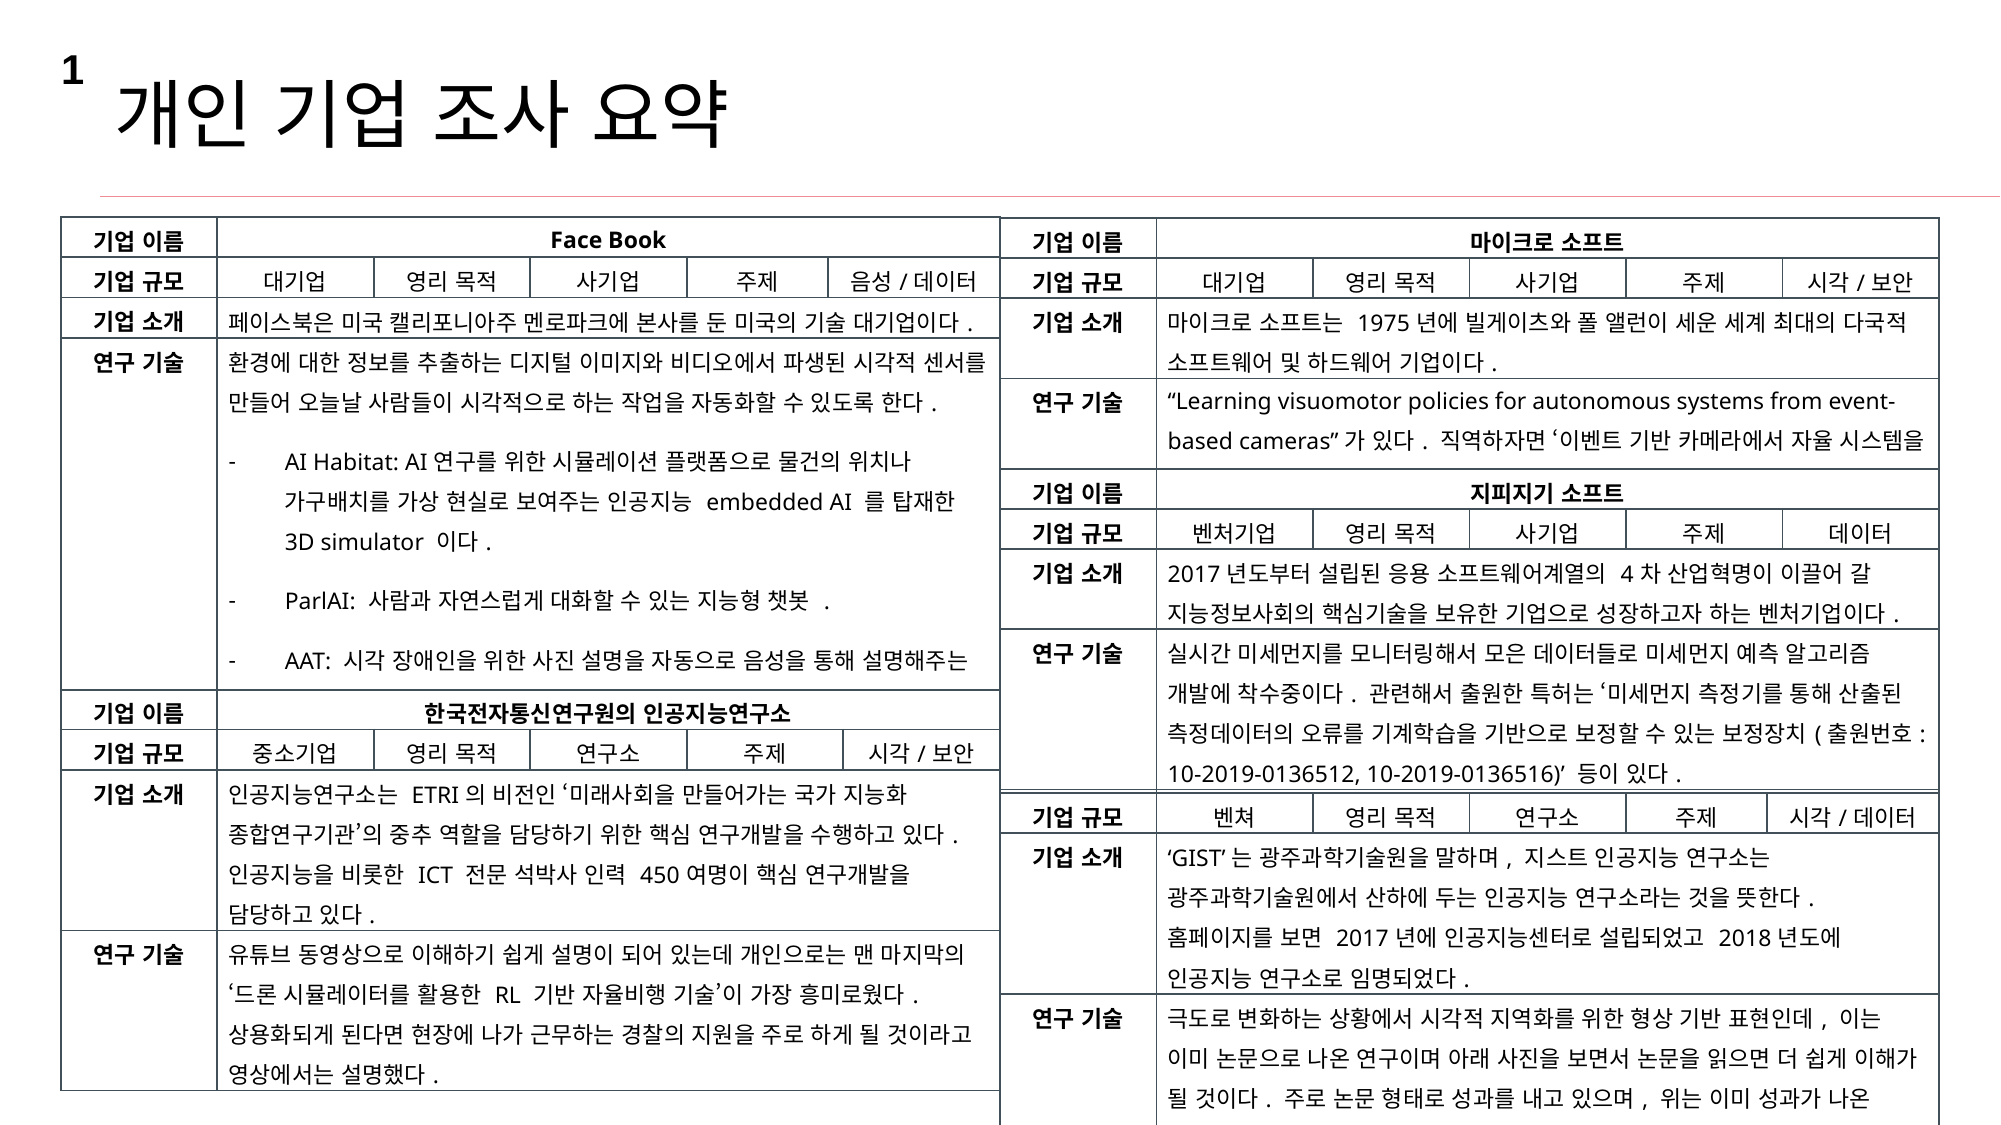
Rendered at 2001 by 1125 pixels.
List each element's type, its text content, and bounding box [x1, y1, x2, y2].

table_cell 데이터 [1783, 510, 1938, 548]
table_header 한국전자통신연구원의 인공지능연구소 [218, 691, 999, 729]
table_cell 사기업 [1470, 510, 1625, 548]
table_cell 벤쳐 [1157, 794, 1312, 832]
table_cell 기업 소개 [1001, 299, 1156, 378]
table_cell 기업 규모 [1001, 794, 1156, 832]
table_cell 영리 목적 [1314, 510, 1469, 548]
table_cell 영리 목적 [1314, 794, 1469, 832]
table_cell 영리 목적 [375, 730, 529, 769]
table_cell 기업 소개 [62, 298, 216, 337]
table_cell 주제 [688, 258, 827, 297]
table_cell 연구 기술 [62, 931, 216, 1090]
table_cell 주제 [1627, 259, 1782, 297]
table_cell 사기업 [1470, 259, 1625, 297]
table_cell 주제 [1627, 510, 1782, 548]
table_cell 시각/데이터 [1768, 794, 1938, 832]
table_cell ‘GIST’는 광주과학기술원을 말하며, 지스트 인공지능 연구소는 광주과학기술원에서 산하에 두는 인공지능 연구소라는 것을 뜻한다. 홈페이지를 보면 2017년에 인공지능센터로 설립되었고 2018년도에 인공지능 연구소로 임명되었다. [1157, 834, 1938, 993]
table_cell 실시간 미세먼지를 모니터링해서 모은 데이터들로 미세먼지 예측 알고리즘 개발에 착수중이다. 관련해서 출원한 특허는 ‘미세먼지 측정기를 통해 산출된 측정데이터의 오류를 기계학습을 기반으로 보정할 수 있는 보정장치(출원번호: 10-2019-0136512, 10-2019-0136516)’ 등이 있다. [1157, 630, 1938, 789]
table_header 기업 이름 [1001, 219, 1156, 257]
table_cell 시각/보안 [1783, 259, 1938, 297]
table_cell 음성/데이터 [829, 258, 999, 297]
table_cell 2017년도부터 설립된 응용 소프트웨어계열의 4차 산업혁명이 이끌어 갈 지능정보사회의 핵심기술을 보유한 기업으로 성장하고자 하는 벤처기업이다. [1157, 550, 1938, 628]
table_cell 대기업 [218, 258, 373, 297]
table_cell 연구소 [1470, 794, 1625, 832]
table_cell 연구 기술 [1001, 630, 1156, 789]
table_cell 페이스북은 미국 캘리포니아주 멘로파크에 본사를 둔 미국의 기술 대기업이다. [218, 298, 999, 337]
table_cell 기업 소개 [1001, 834, 1156, 993]
table_cell 기업 소개 [1001, 550, 1156, 628]
table_cell 환경에 대한 정보를 추출하는 디지털 이미지와 비디오에서 파생된 시각적 센서를 만들어 오늘날 사람들이 시각적으로 하는 작업을 자동화할 수 있도록 한다. AI Habitat: AI연구를 위한 시뮬레이션 플랫폼으로 물건의 위치나 가구배치를 가상 현실로 보여주는 인공지능 embedded AI 를 탑재한 3D simulator 이다. ParlAI: 사람과 자연스럽게 대화할 수 있는 지능형 챗봇 . AAT: 시각 장애인을 위한 사진 설명을 자동으로 음성을 통해 설명해주는 시스템 [218, 339, 999, 689]
table_header 지피지기 소프트 [1157, 470, 1938, 508]
table_cell 연구 기술 [1001, 379, 1156, 468]
table_cell 극도로 변화하는 상황에서 시각적 지역화를 위한 형상 기반 표현인데, 이는 이미 논문으로 나온 연구이며 아래 사진을 보면서 논문을 읽으면 더 쉽게 이해가 될 것이다. 주로 논문 형태로 성과를 내고 있으며, 위는 이미 성과가 나온 프로젝트들이다. 현재 실시간으로 수행중인 과제는 홈페이지에서 따로 확인이 가능하다. [1157, 995, 1938, 1125]
table_cell 주제 [688, 730, 842, 769]
table_cell 기업 규모 [1001, 259, 1156, 297]
table_cell 기업 소개 [62, 771, 216, 930]
table_cell 기업 규모 [62, 730, 216, 769]
table_cell 사기업 [531, 258, 686, 297]
table_cell 연구소 [531, 730, 686, 769]
table_cell 중소기업 [218, 730, 373, 769]
table_cell 기업 규모 [1001, 510, 1156, 548]
table_cell 마이크로 소프트는 1975년에 빌게이츠와 폴 앨런이 세운 세계 최대의 다국적 소프트웨어 및 하드웨어 기업이다. [1157, 299, 1938, 378]
table_cell 인공지능연구소는 ETRI의 비전인 ‘미래사회을 만들어가는 국가 지능화 종합연구기관’의 중추 역할을 담당하기 위한 핵심 연구개발을 수행하고 있다. 인공지능을 비롯한 ICT 전문 석박사 인력 450여명이 핵심 연구개발을 담당하고 있다. [218, 771, 999, 930]
table_cell 연구 기술 [1001, 995, 1156, 1125]
table_cell 유튜브 동영상으로 이해하기 쉽게 설명이 되어 있는데 개인으로는 맨 마지막의 ‘드론 시뮬레이터를 활용한 RL 기반 자율비행 기술’이 가장 흥미로웠다. 상용화되게 된다면 현장에 나가 근무하는 경찰의 지원을 주로 하게 될 것이라고 영상에서는 설명했다. [218, 931, 999, 1090]
table_cell 벤처기업 [1157, 510, 1312, 548]
text_box 1 [46, 35, 100, 100]
table_header Face Book [218, 218, 999, 256]
table_header 마이크로 소프트 [1157, 219, 1938, 257]
table_header 기업 이름 [62, 218, 216, 256]
table_header 기업 이름 [1001, 470, 1156, 508]
table_cell 기업 규모 [62, 258, 216, 297]
table_cell 연구 기술 [62, 339, 216, 689]
table_cell 대기업 [1157, 259, 1312, 297]
table_cell “Learning visuomotor policies for autonomous systems from event-based cameras”가 있다. 직역하자면 ‘이벤트 기반 카메라에서 자율 시스템을 위한 비주얼 모터 정책 학습’인데 실제 사이트로 들어가서 연구 내용을 확인해보면 드론이 자동으로 장애물을 피해가는 영상을 확인해볼 수 있다. [1157, 379, 1938, 468]
table_cell 주제 [1627, 794, 1766, 832]
table_cell 영리 목적 [375, 258, 529, 297]
text_box 개인 기업 조사 요약 [99, 60, 1000, 165]
table_cell 영리 목적 [1314, 259, 1469, 297]
table_cell 시각/보안 [844, 730, 999, 769]
table_header 기업 이름 [62, 691, 216, 729]
